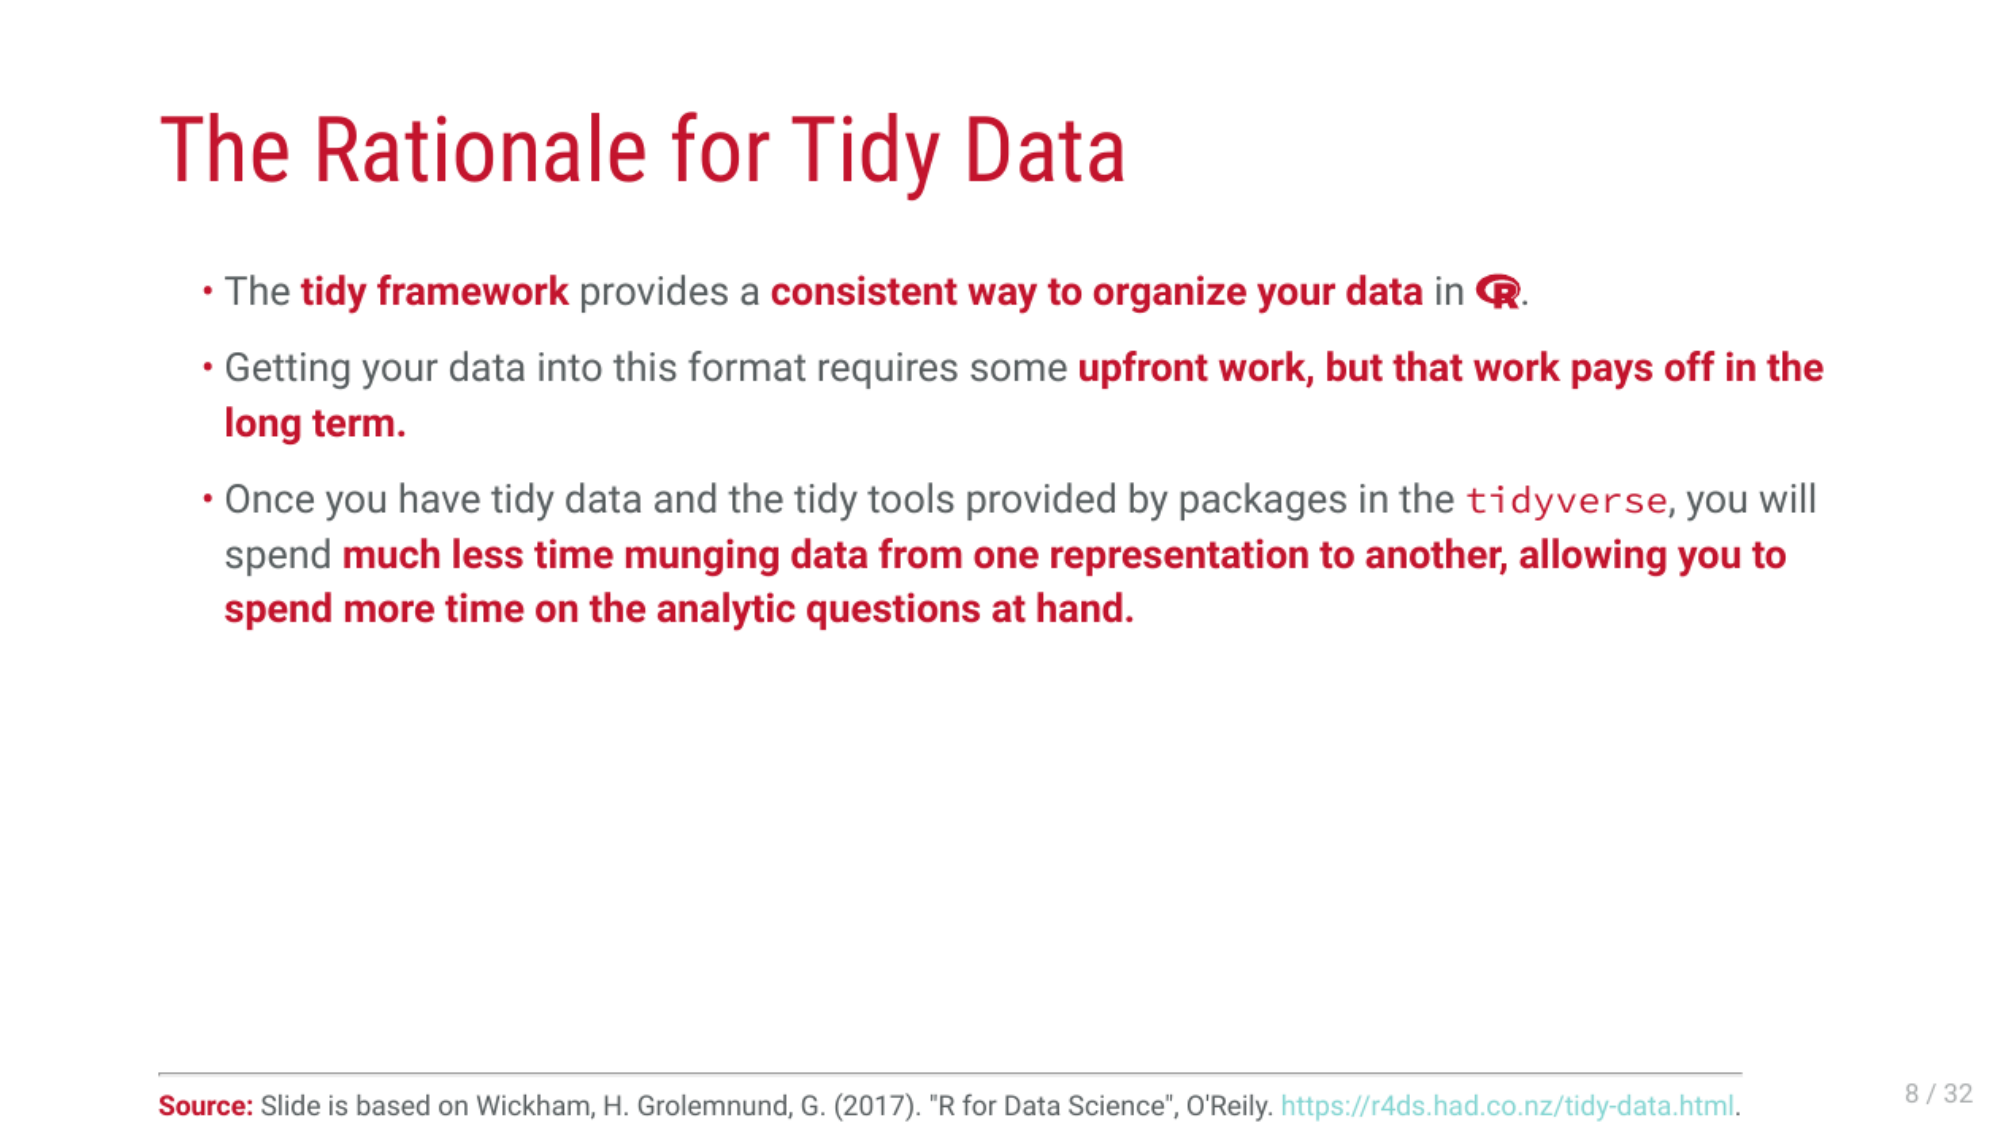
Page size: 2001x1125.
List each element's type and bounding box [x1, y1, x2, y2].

list [0, 0, 2000, 1125]
